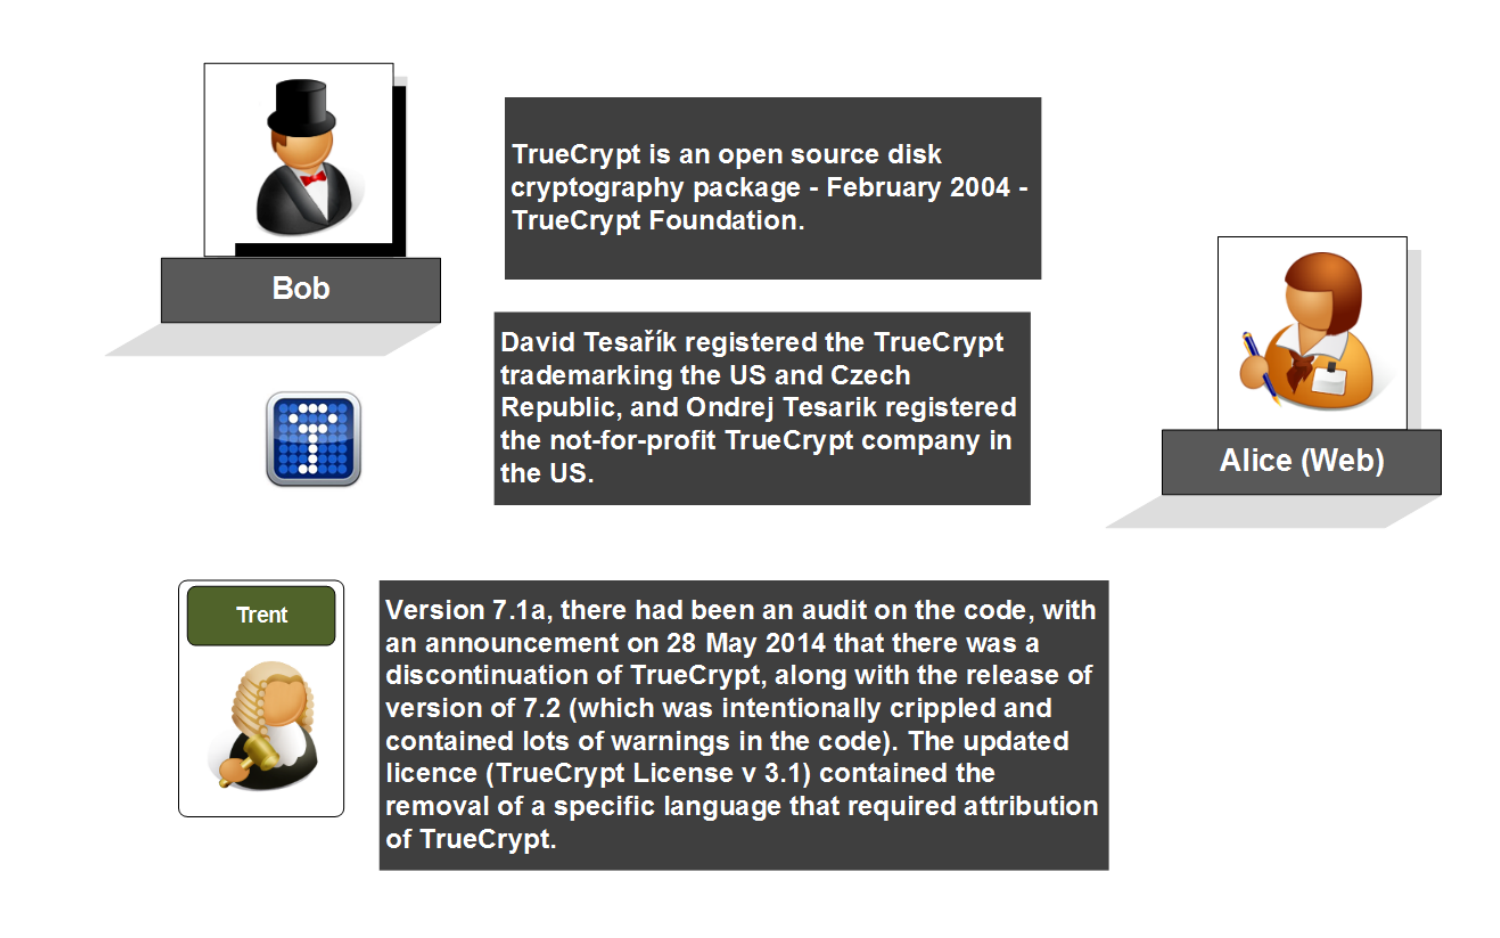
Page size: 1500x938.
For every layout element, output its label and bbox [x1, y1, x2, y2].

picture [102, 61, 1443, 872]
